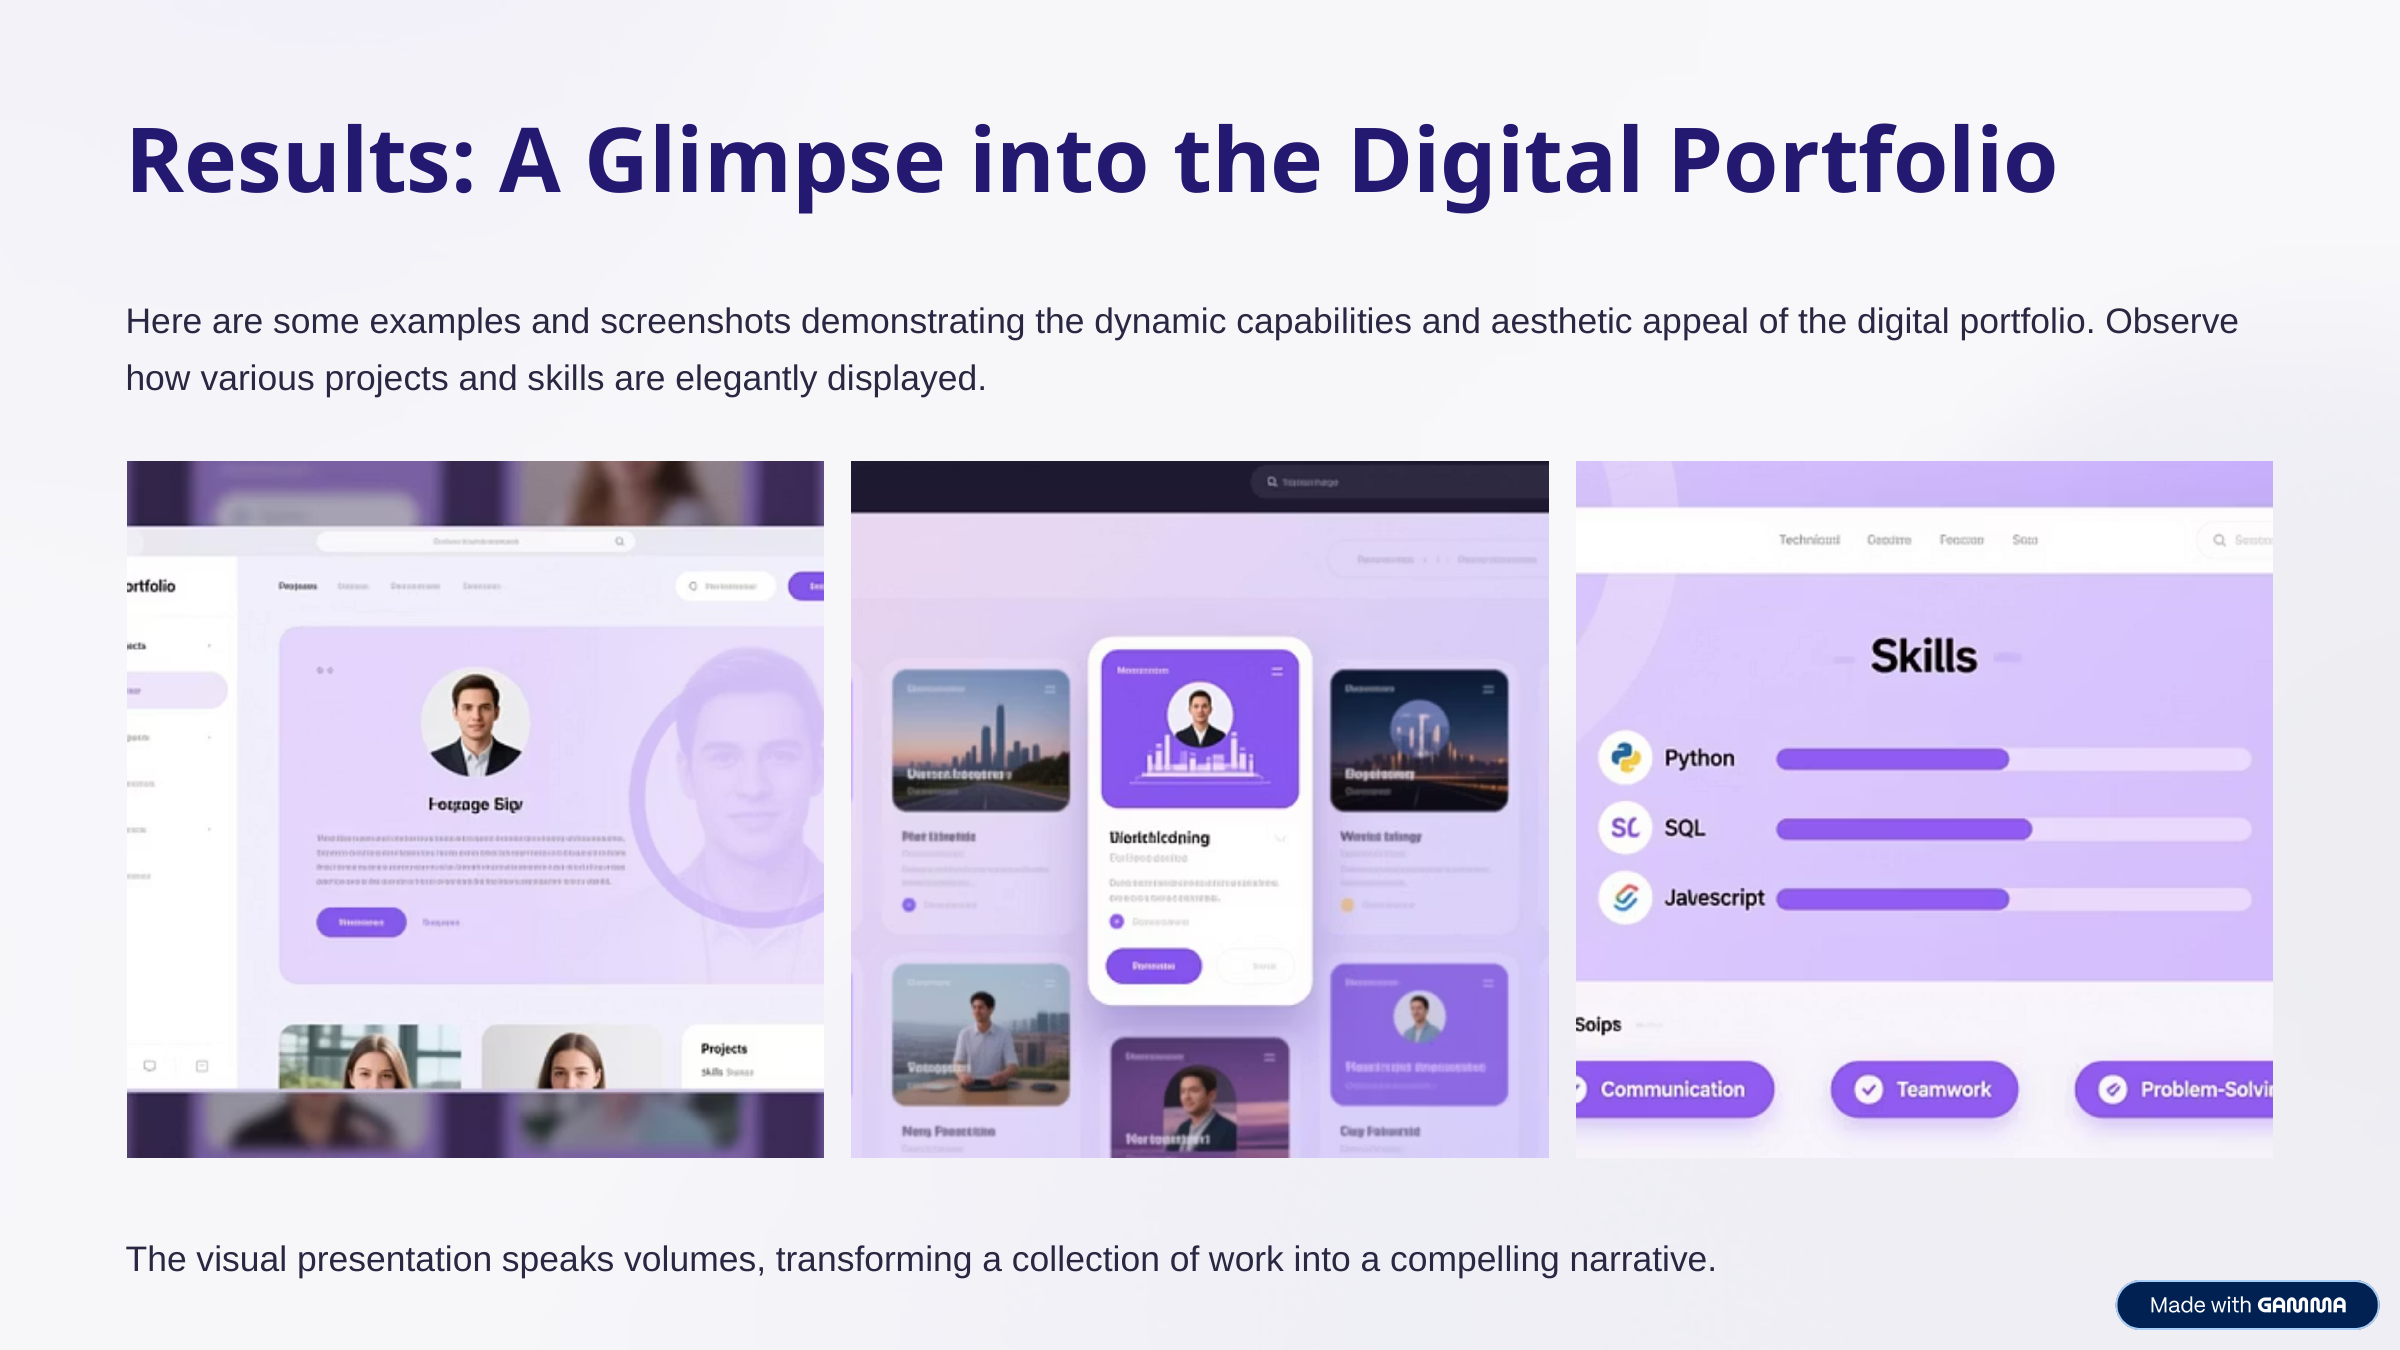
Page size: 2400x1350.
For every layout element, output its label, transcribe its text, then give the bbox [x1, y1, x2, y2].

text_box Results: A Glimpse into the Digital Portfolio [125, 98, 1929, 212]
text_box Here are some examples and screenshots demonstrating the dynamic capabilities and aesthetic appeal of the digital portfolio. Observe how various projects and skills are elegantly displayed. [125, 283, 2275, 398]
picture [126, 461, 824, 1158]
picture [1576, 461, 2273, 1158]
picture [2106, 1271, 2389, 1339]
picture [851, 461, 1549, 1158]
text_box The visual presentation speaks volumes, transforming a collection of work into a compelling narrative. [125, 1221, 2275, 1279]
